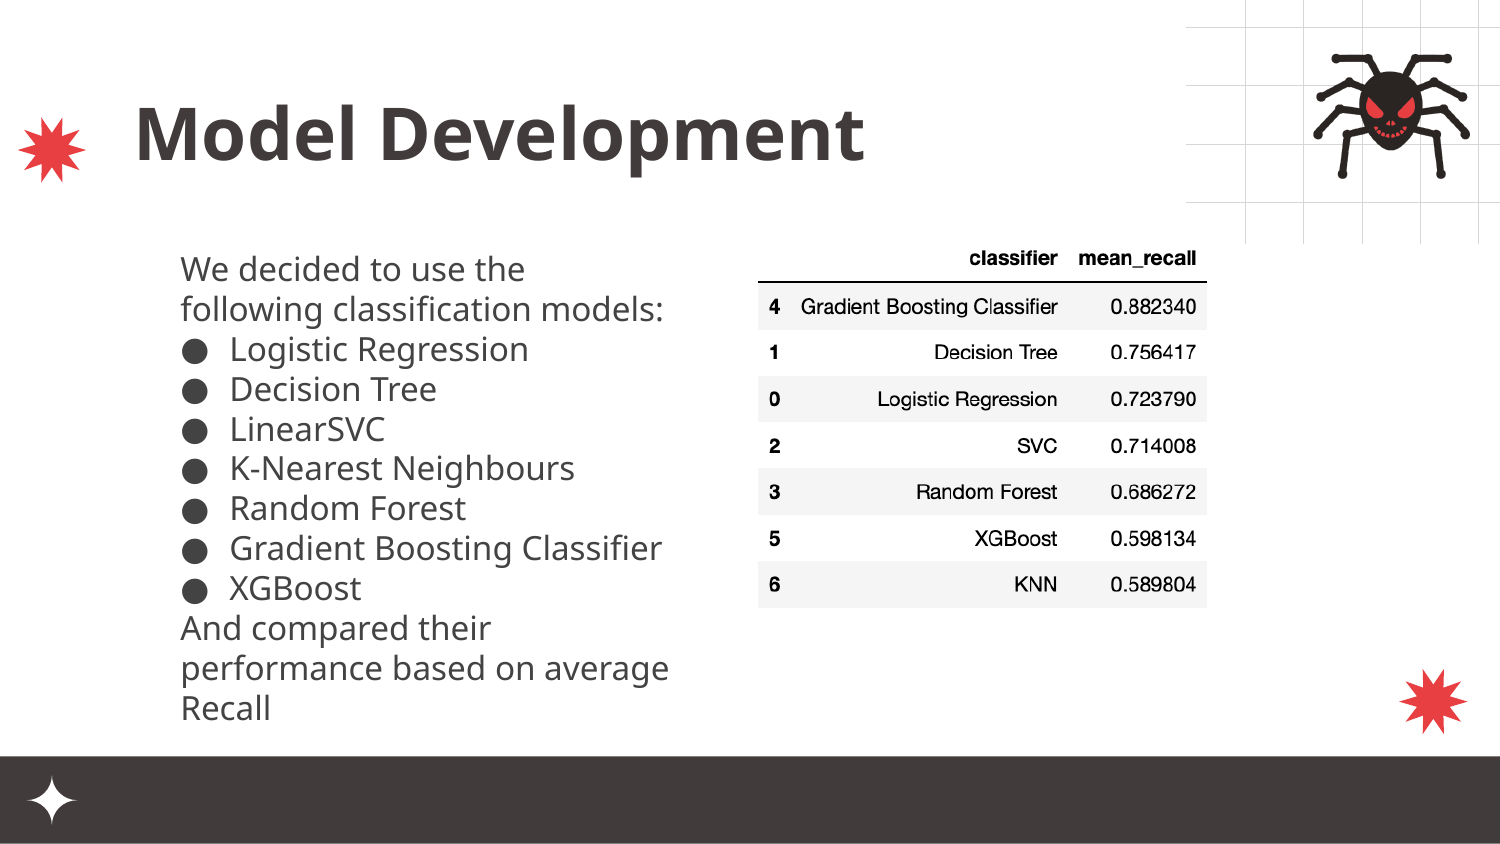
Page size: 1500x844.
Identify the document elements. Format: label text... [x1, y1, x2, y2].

text_box We decided to use the following classification models: Logistic Regression Decision Tree LinearSVC K-Nearest Neighbours Random Forest Gradient Boosting Classifier XGBoost And compared their performance based on average Recall [139, 232, 686, 492]
picture [749, 231, 1211, 613]
title Model Development [118, 72, 1382, 167]
picture [1292, 38, 1470, 196]
